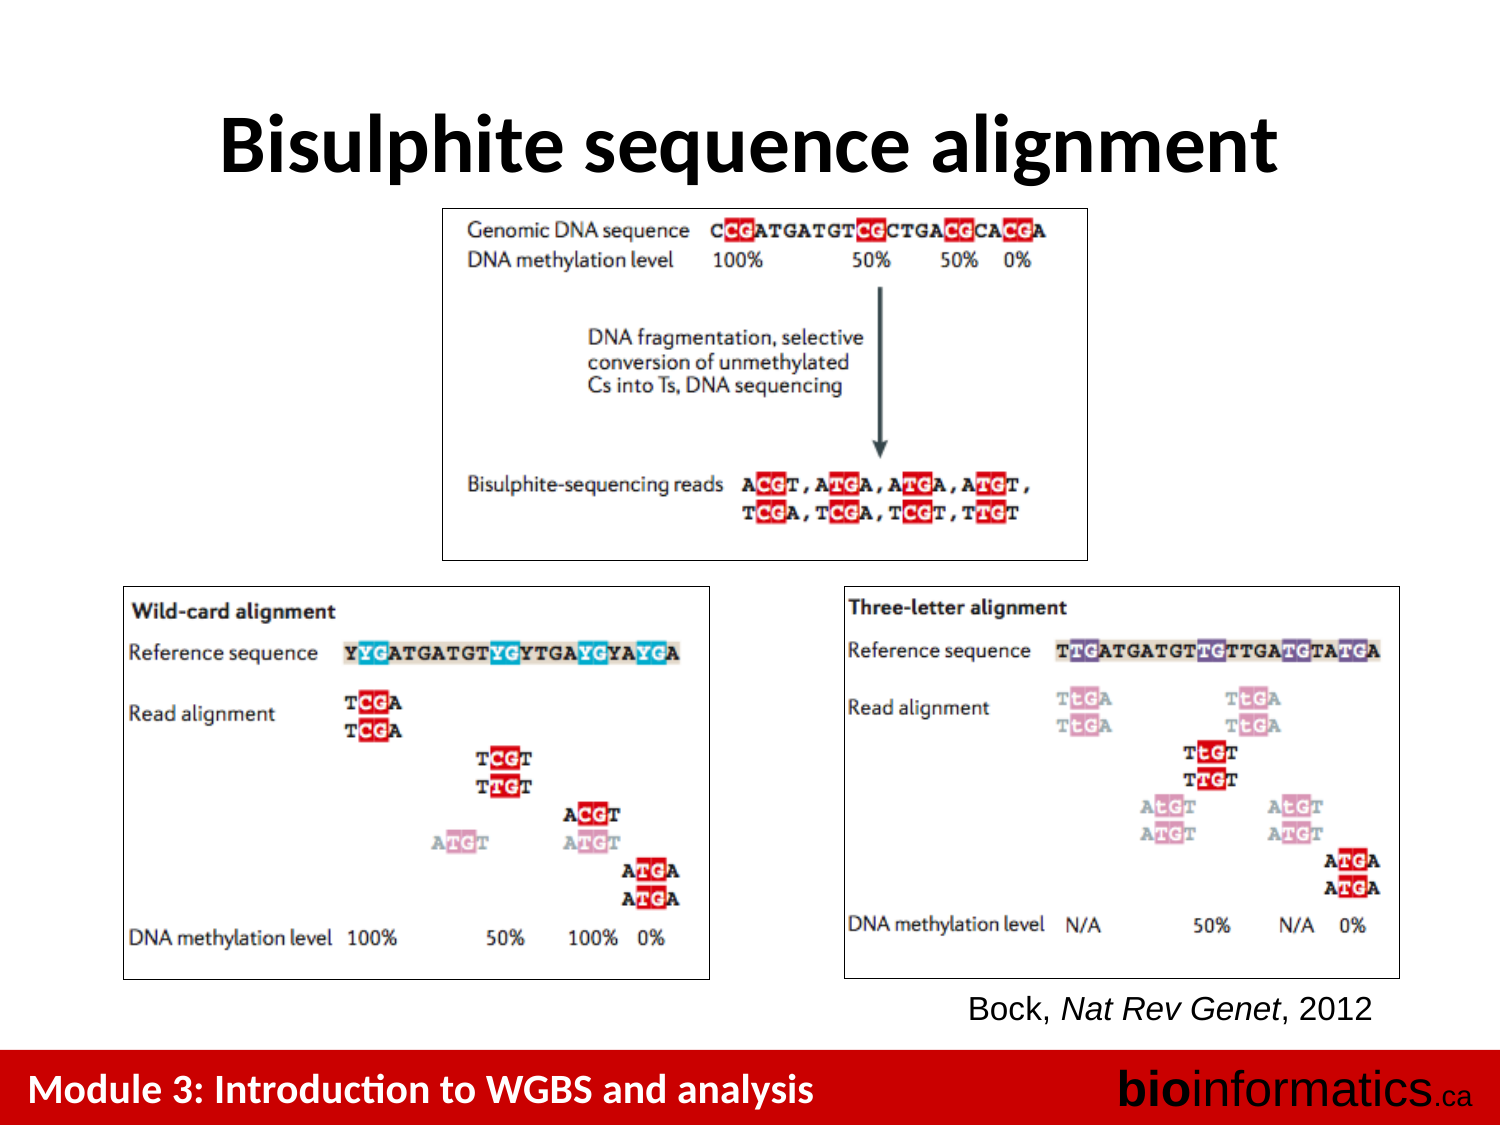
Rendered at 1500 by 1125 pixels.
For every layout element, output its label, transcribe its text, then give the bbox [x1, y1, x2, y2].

picture [844, 585, 1400, 980]
text_box Bock, Nat Rev Genet, 2012 [953, 988, 1389, 1034]
picture [123, 585, 711, 980]
picture [442, 207, 1088, 562]
title Bisulphite sequence alignment [24, 45, 1475, 233]
